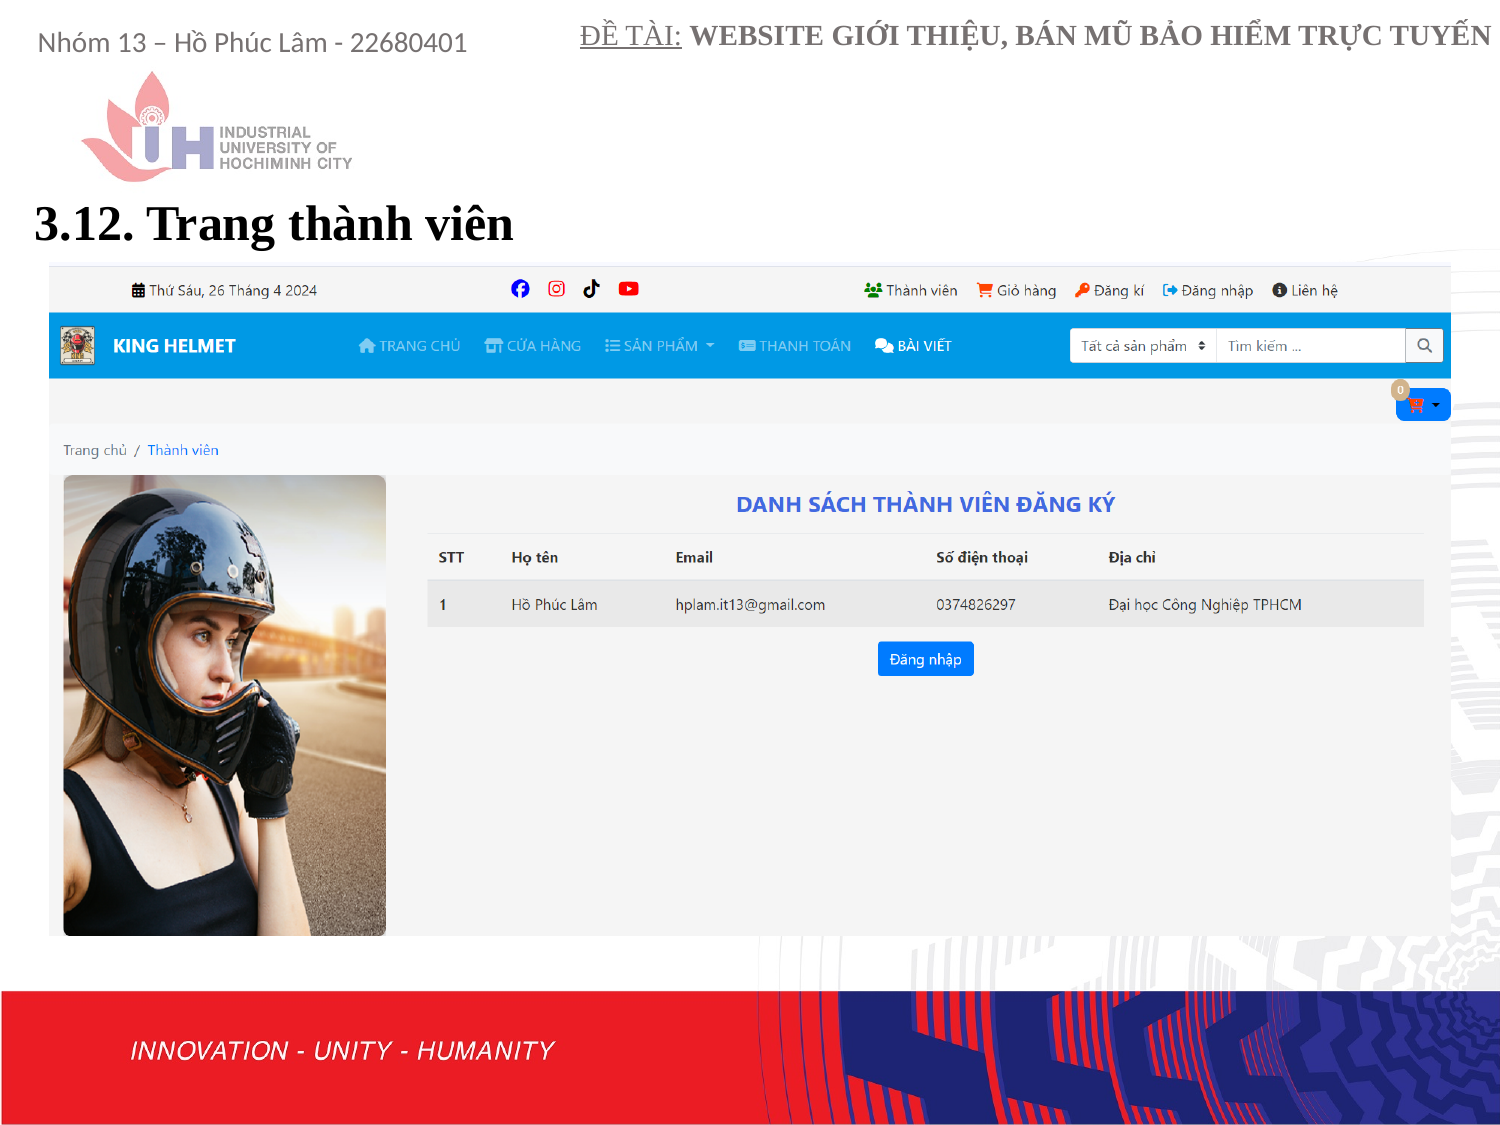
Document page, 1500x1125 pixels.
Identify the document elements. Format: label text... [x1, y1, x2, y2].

picture [0, 0, 1500, 1125]
text_box 3.12. Trang thành viên [19, 189, 1500, 263]
